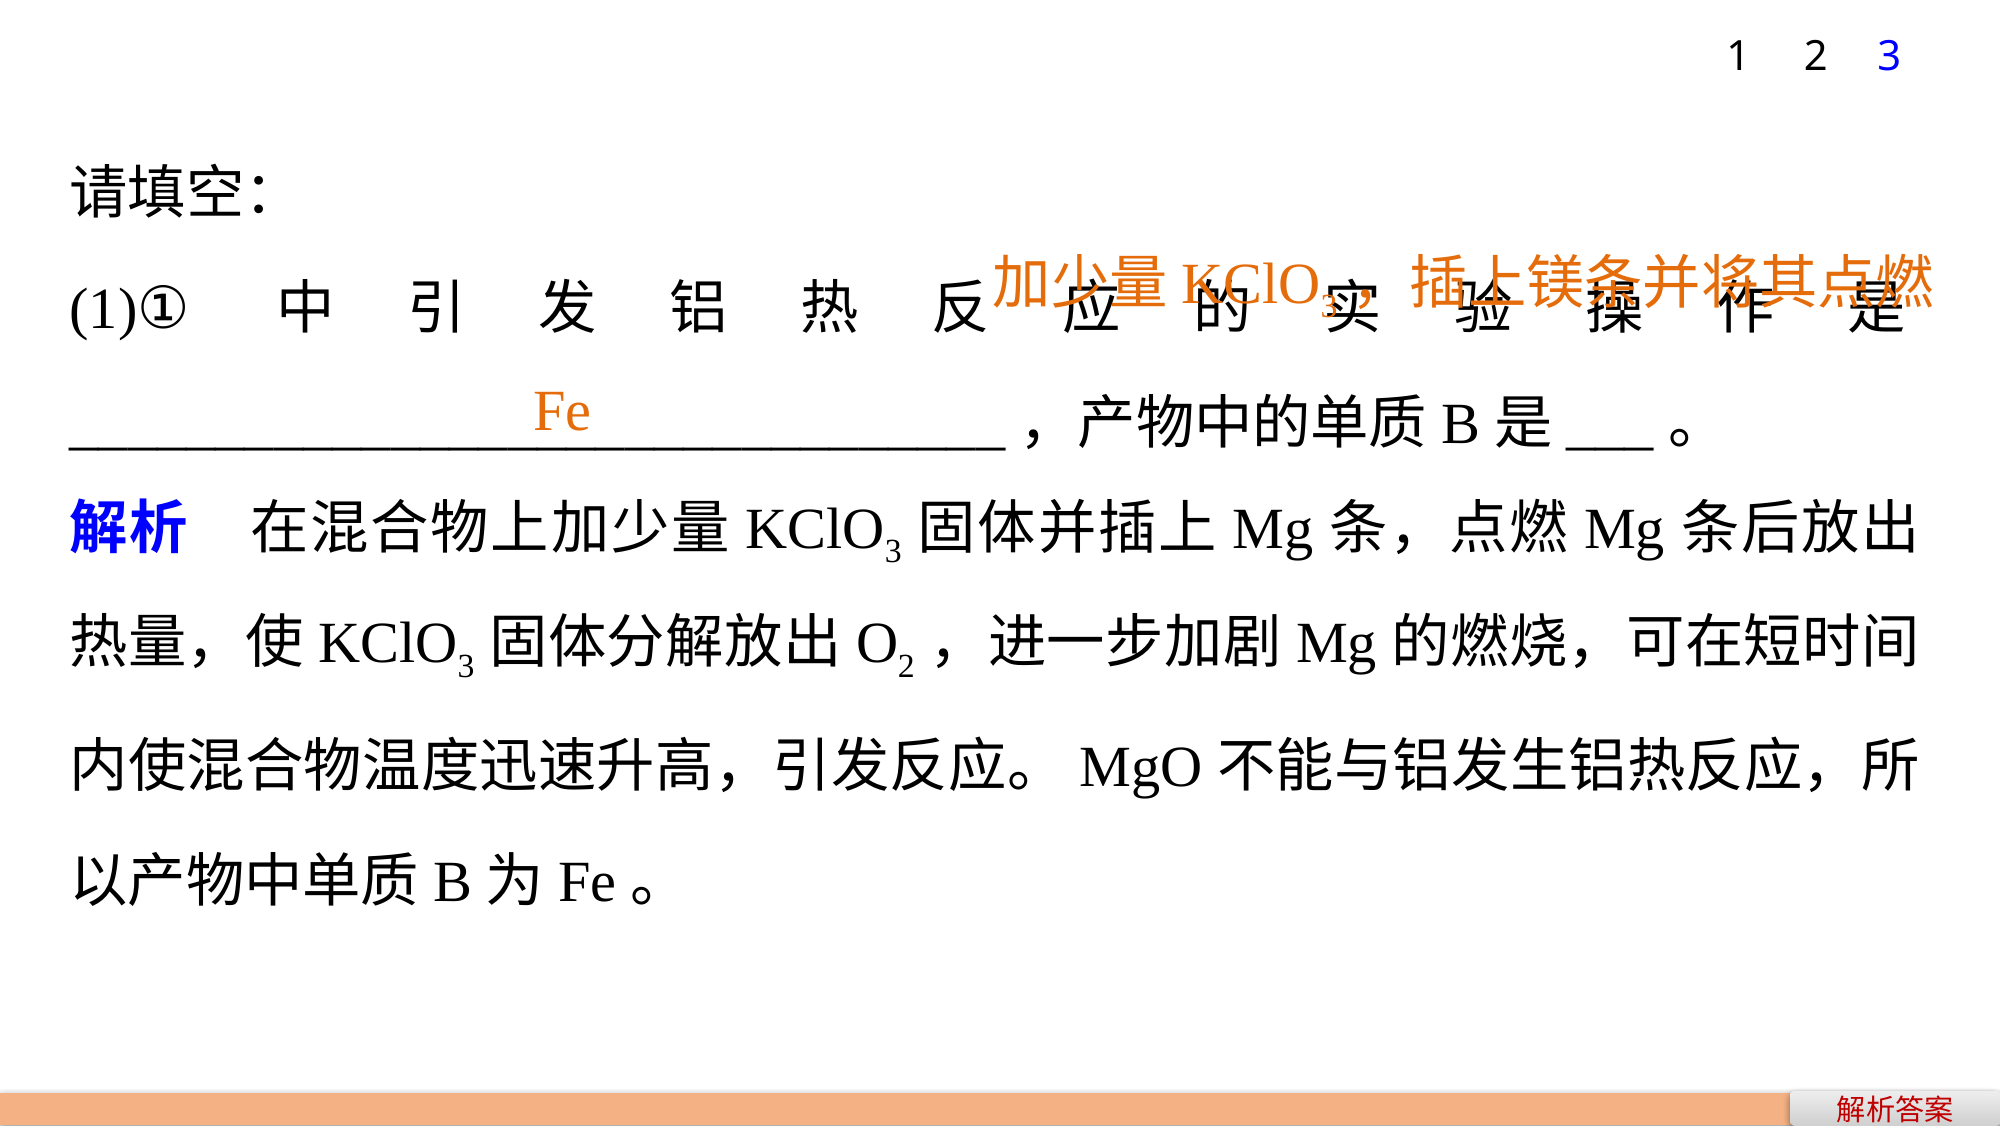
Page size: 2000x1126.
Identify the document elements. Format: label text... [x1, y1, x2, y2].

text_box 1 [1705, 6, 1771, 101]
text_box Fe [518, 365, 607, 450]
text_box [0, 1092, 1787, 1126]
text_box 请填空： (1)①中引发铝热反应的实验操作是________________________________，产物中的单质B是___。 解析 在混合物上加少量KClO3固体并插上Mg条，点燃Mg条后放出热量，使KClO3固体分解放出O2，进一步加剧Mg的燃烧，可在短时间内使混合物温度迅速升高，引发反应。MgO不能与铝发生铝热反应，所以产物中单质B为Fe。 [54, 103, 1935, 921]
text_box 2 [1785, 6, 1847, 101]
text_box 加少量KClO3，插上镁条并将其点燃 [978, 237, 1949, 333]
text_box 3 [1860, 6, 1919, 101]
text_box 解析答案 [1788, 1089, 2000, 1126]
